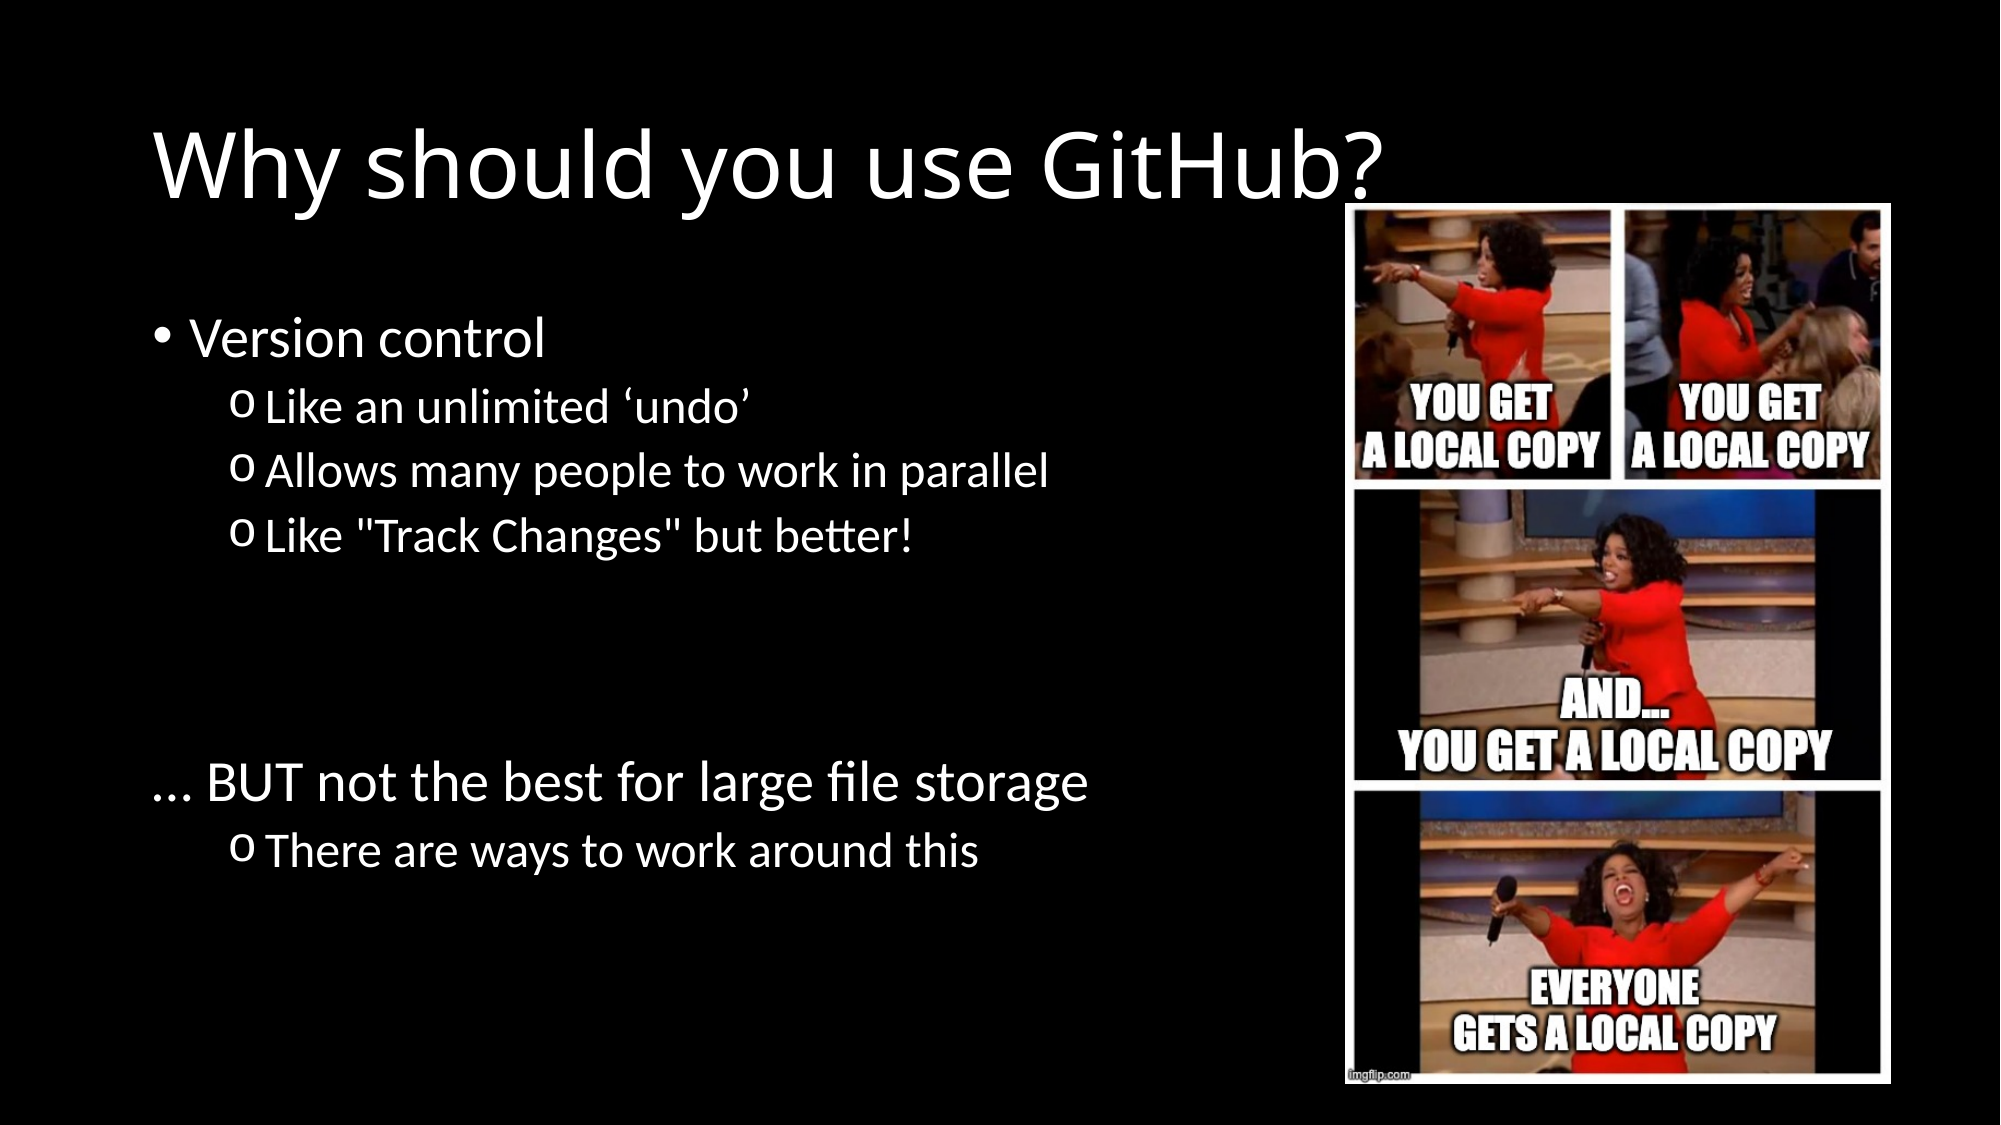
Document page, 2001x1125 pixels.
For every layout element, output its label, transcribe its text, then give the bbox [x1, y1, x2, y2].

picture [1345, 203, 1891, 1084]
title Why should you use GitHub? [137, 59, 1863, 278]
list Version control Like an unlimited ‘undo’ Allows many people to work in parallel Like "Track Changes" but better! … BUT not the best for large file storage There are ways to work around this [137, 299, 1345, 1014]
